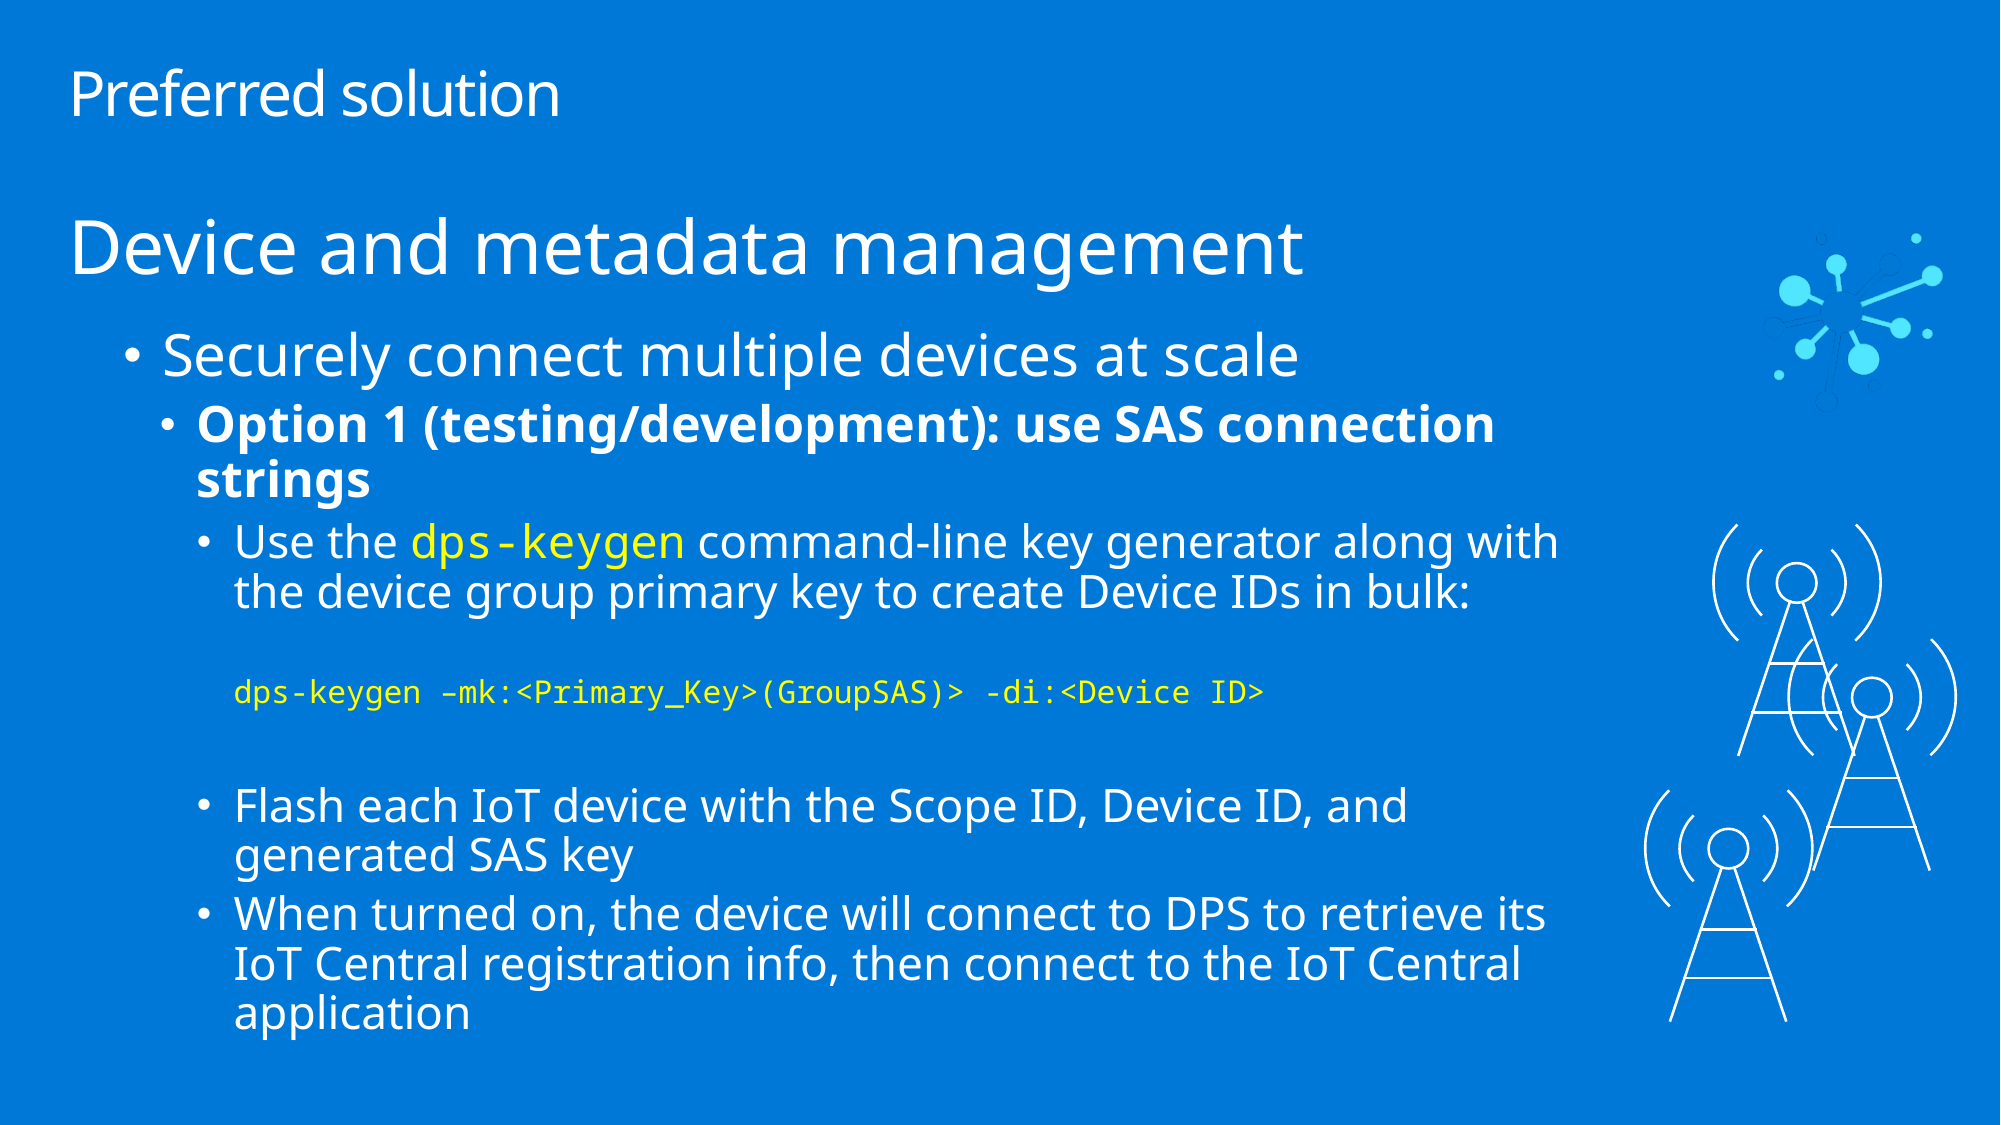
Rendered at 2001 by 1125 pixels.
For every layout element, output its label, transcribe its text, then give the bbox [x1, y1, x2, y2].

list Device and metadata management Securely connect multiple devices at scale Option 1 (testing/development): use SAS connection strings Use the dps-keygen command-line key generator along with the device group primary key to create Device IDs in bulk: dps-keygen –mk:<Primary_Key>(GroupSAS)> -di:<Device ID> Flash each IoT device with the Scope ID, Device ID, and generated SAS key When turned on, the device will connect to DPS to retrieve its IoT Central registration info, then connect to the IoT Central application [44, 195, 1604, 1125]
title Preferred solution [44, 47, 1957, 196]
text_box [1645, 791, 1669, 906]
text_box [1670, 828, 1786, 1021]
text_box [1764, 816, 1778, 881]
text_box [1747, 550, 1762, 615]
text_box [1813, 677, 1930, 870]
text_box [1738, 563, 1828, 755]
text_box [1907, 665, 1921, 730]
text_box [1822, 665, 1837, 730]
picture [1739, 209, 1944, 414]
text_box [1931, 640, 1956, 755]
text_box [1679, 816, 1693, 881]
text_box [1713, 525, 1738, 640]
text_box [1788, 640, 1813, 755]
text_box [1787, 791, 1813, 906]
text_box [1832, 550, 1846, 615]
text_box [1856, 525, 1881, 640]
